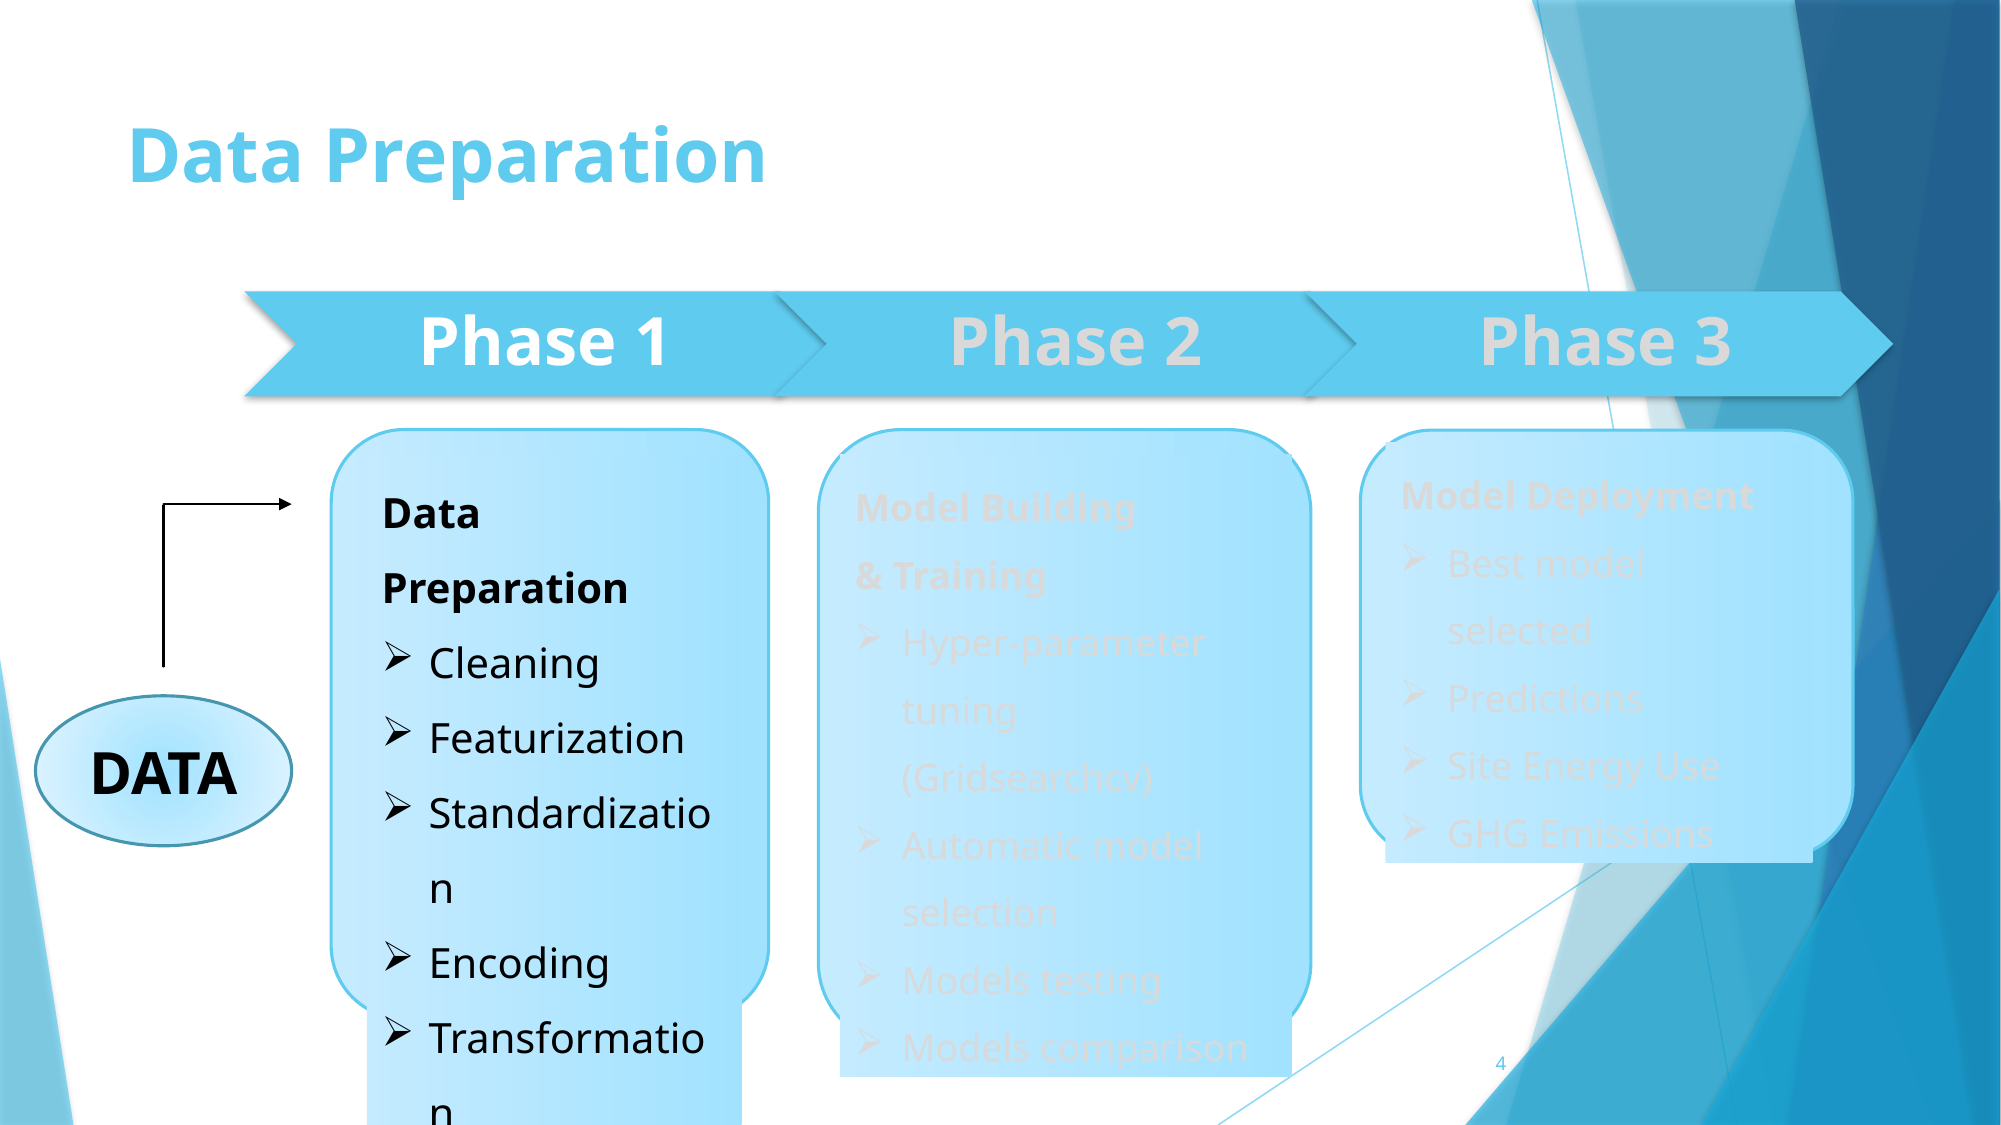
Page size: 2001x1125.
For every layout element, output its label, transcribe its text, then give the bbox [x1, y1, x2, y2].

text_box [330, 429, 770, 1020]
text_box DATA [33, 694, 294, 848]
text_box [1359, 429, 1854, 858]
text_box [243, 290, 1895, 397]
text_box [162, 503, 293, 668]
slide_number 4 [1409, 1034, 1522, 1095]
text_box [817, 429, 1312, 1046]
title Data Preparation [111, 99, 1522, 219]
